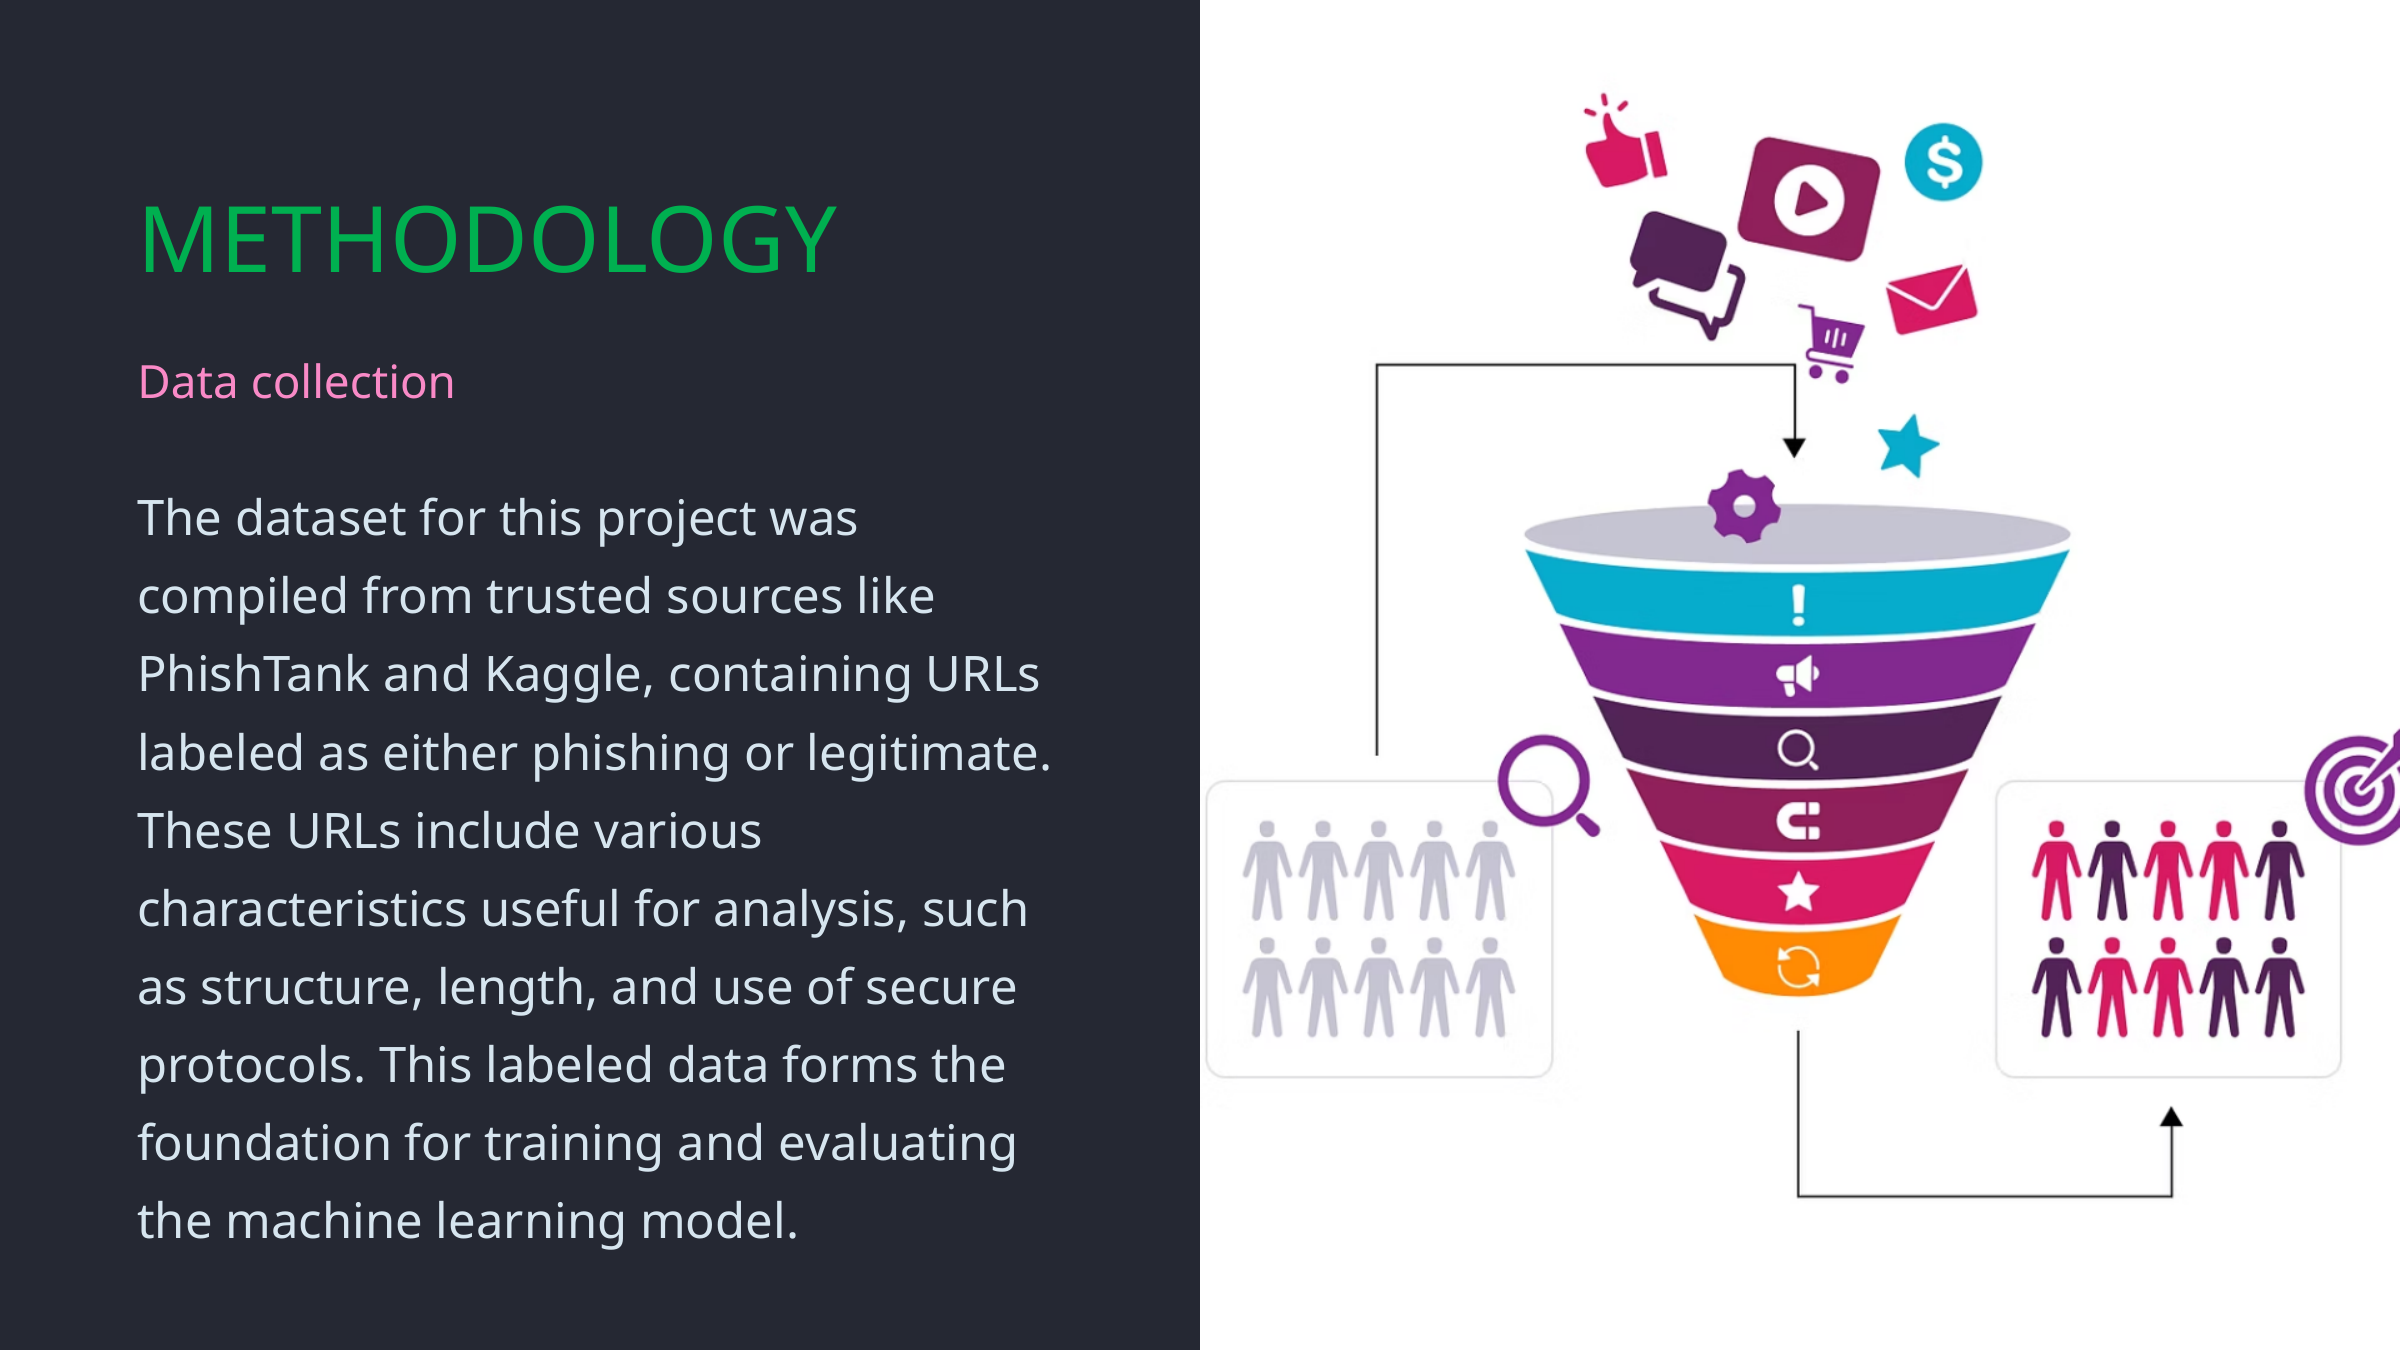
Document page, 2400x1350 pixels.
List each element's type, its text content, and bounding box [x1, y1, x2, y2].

picture [1199, 0, 2400, 1350]
text_box The dataset for this project was compiled from trusted sources like PhishTank and Kaggle, containing URLs labeled as either phishing or legitimate. These URLs include various characteristics useful for analysis, such as structure, length, and use of secure protocols. This labeled data forms the foundation for training and evaluating the machine learning model. [137, 467, 1063, 1174]
text_box METHODOLOGY [137, 176, 1062, 292]
text_box Data collection [137, 350, 600, 409]
